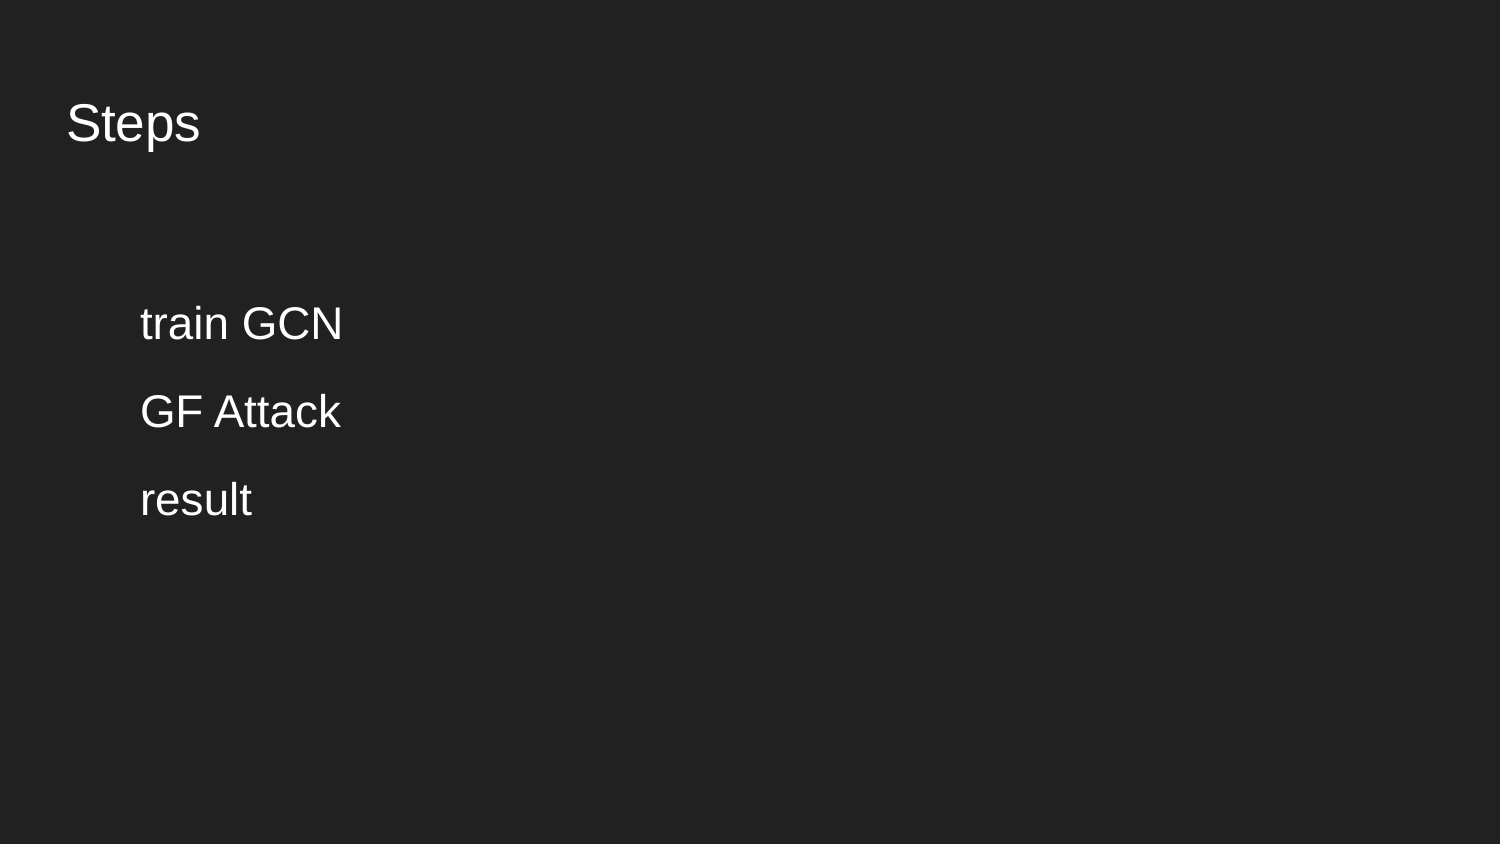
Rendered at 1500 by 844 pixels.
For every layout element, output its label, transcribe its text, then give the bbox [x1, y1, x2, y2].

list train GCN GF Attack result [124, 270, 868, 760]
title Steps [51, 72, 1449, 167]
